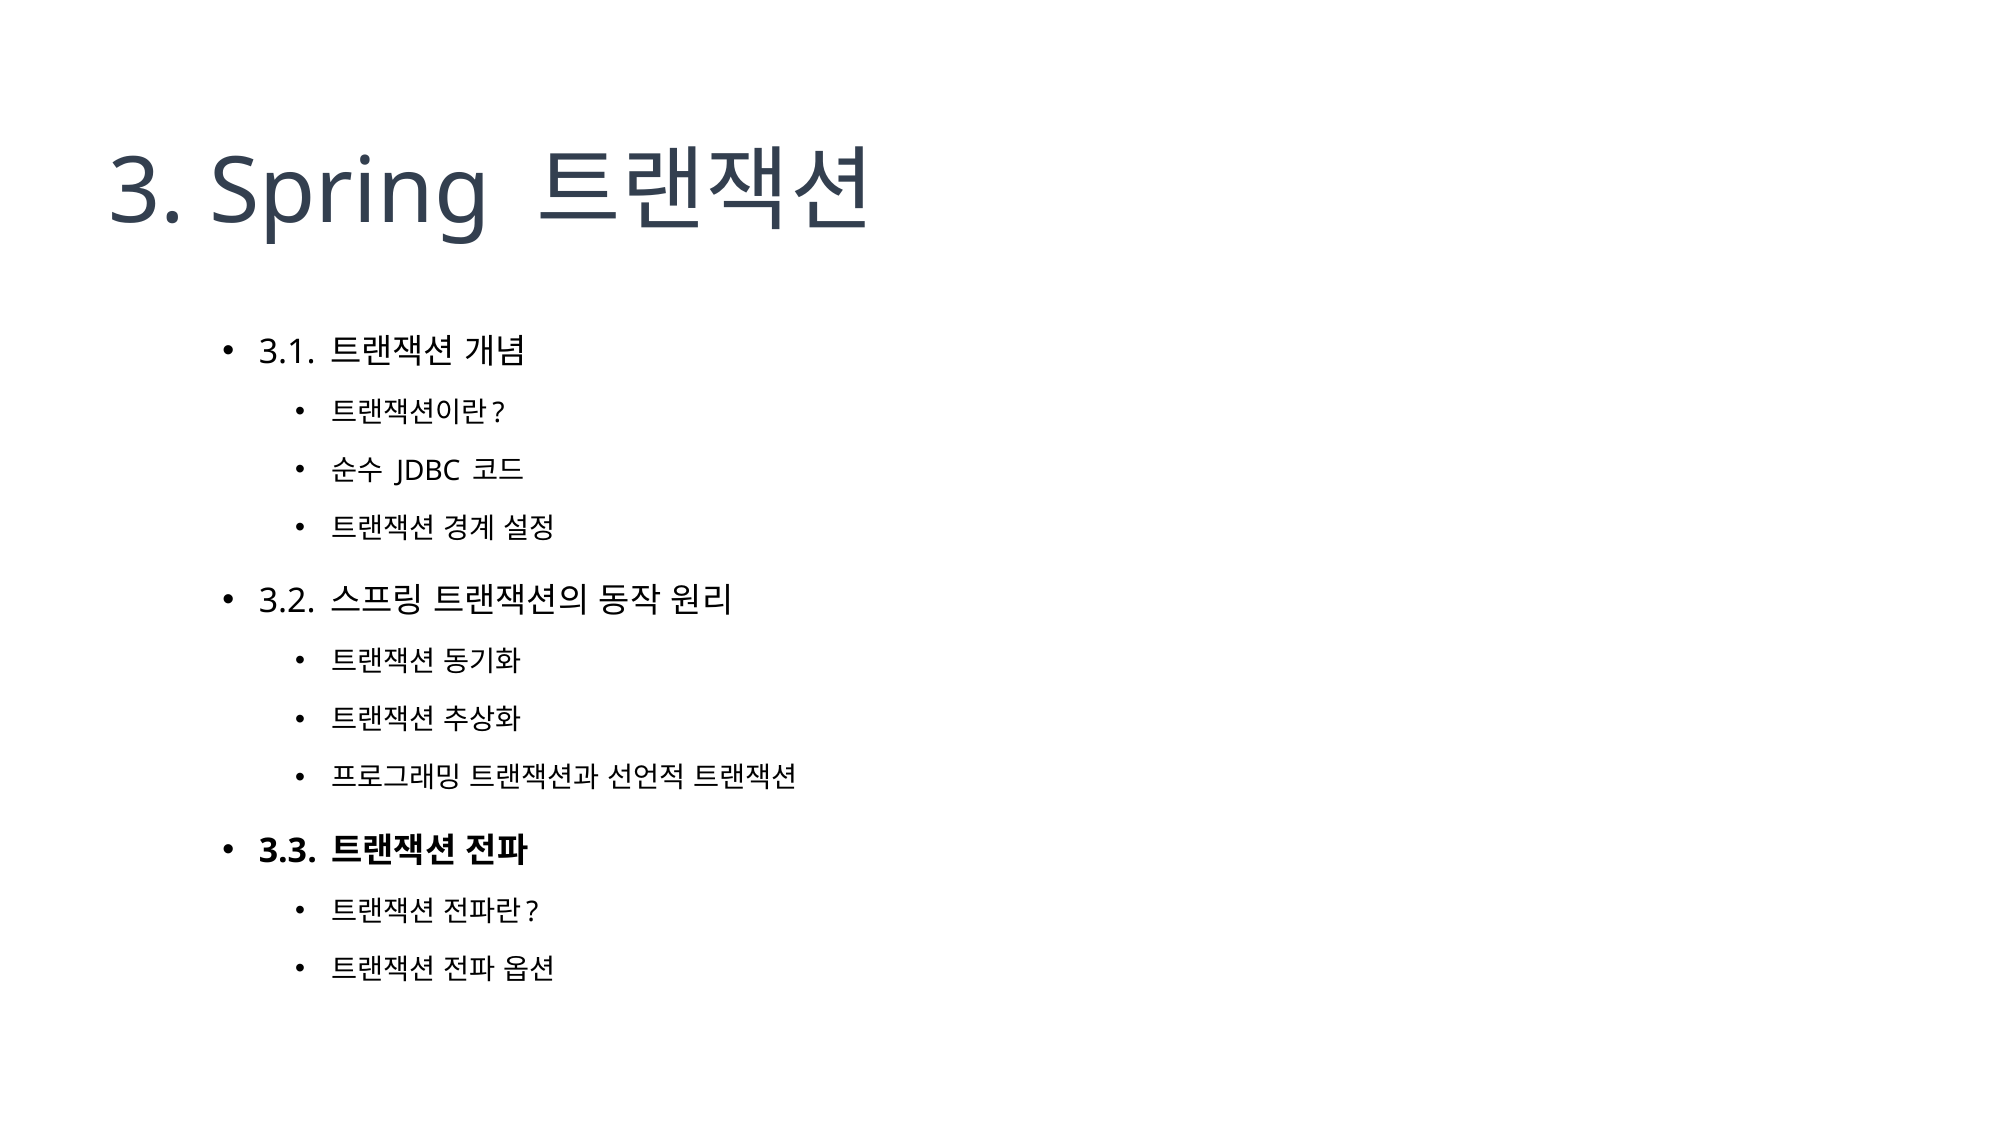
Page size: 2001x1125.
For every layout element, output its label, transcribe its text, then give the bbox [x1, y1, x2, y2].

title 3. Spring 트랜잭션 [93, 83, 1819, 302]
list 3.1. 트랜잭션 개념 트랜잭션이란? 순수 JDBC 코드 트랜잭션 경계 설정 3.2. 스프링 트랜잭션의 동작 원리 트랜잭션 동기화 트랜잭션 추상화 프로그래밍 트랜잭션과 선언적 트랜잭션 3.3. 트랜잭션 전파 트랜잭션 전파란? 트랜잭션 전파 옵션 [207, 301, 1933, 999]
